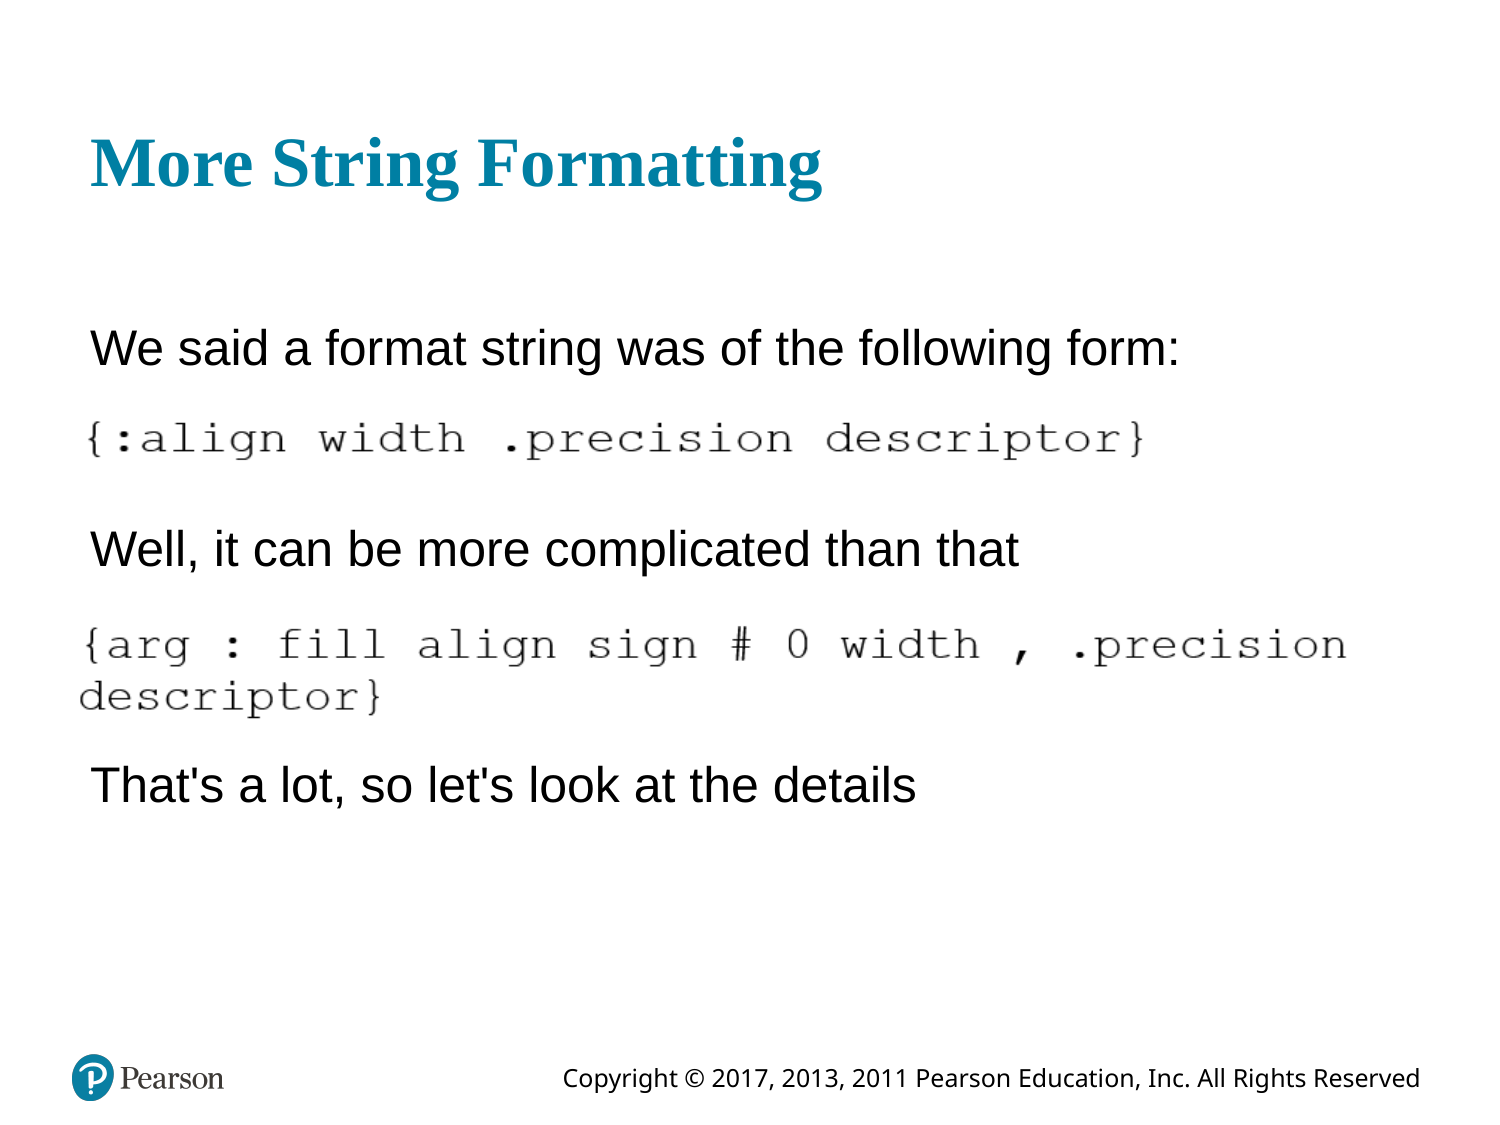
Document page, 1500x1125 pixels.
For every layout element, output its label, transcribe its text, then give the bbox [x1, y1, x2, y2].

picture [98, 1054, 224, 1101]
picture [74, 612, 1401, 727]
picture [72, 1054, 88, 1070]
picture [72, 1087, 83, 1101]
list That's a lot, so let's look at the details [75, 737, 1442, 838]
list Well, it can be more complicated than that [75, 501, 1438, 602]
list We said a format string was of the following form: [75, 299, 1425, 400]
title More String Formatting [75, 35, 1425, 216]
picture [80, 1063, 106, 1088]
picture [74, 405, 1184, 481]
